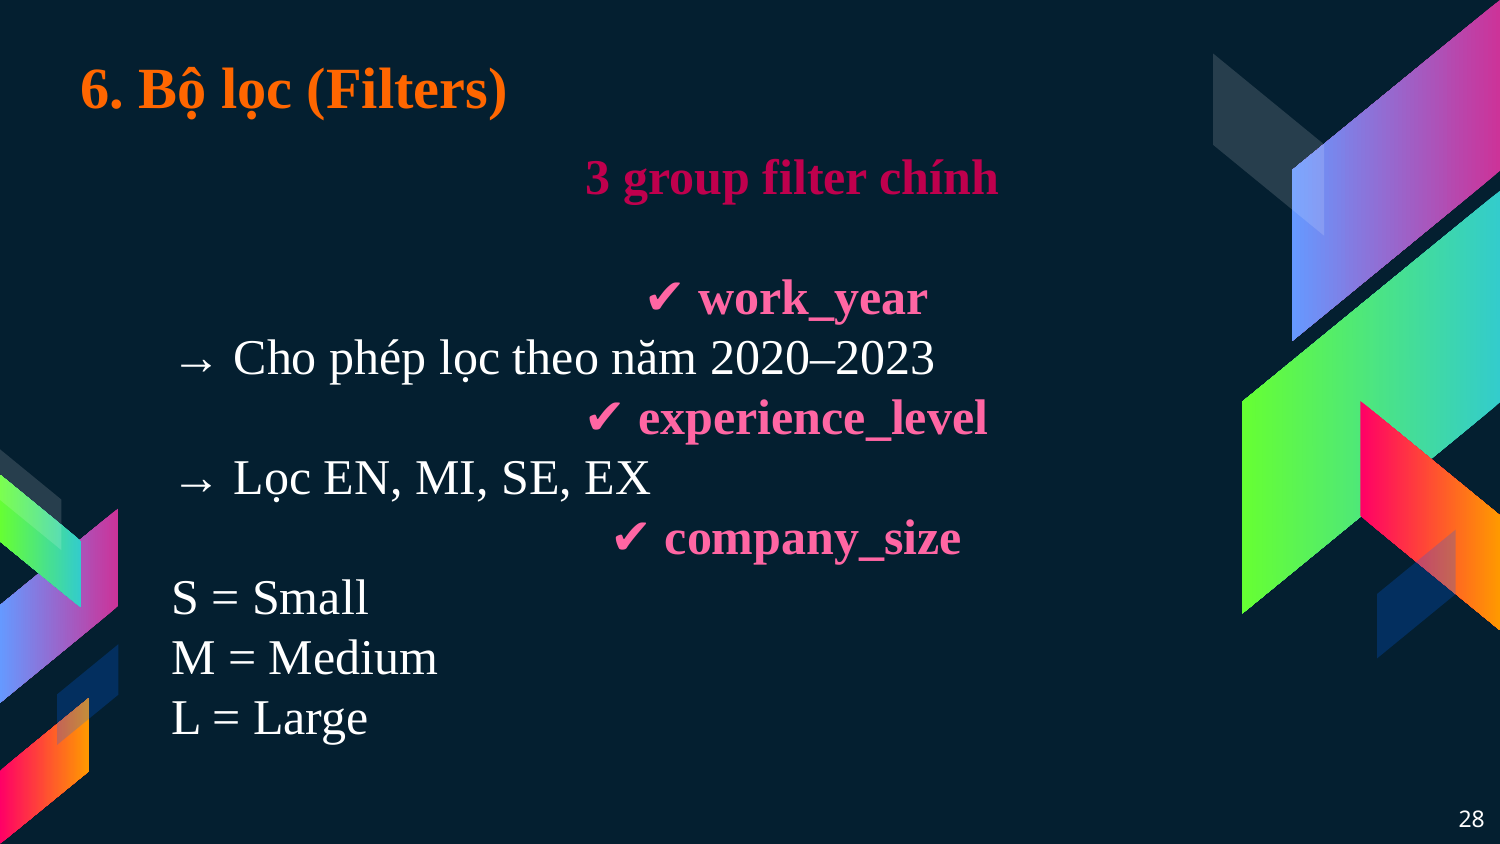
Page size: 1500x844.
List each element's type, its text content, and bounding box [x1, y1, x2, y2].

title 6. Bộ lọc (Filters) [0, 19, 589, 152]
text_box 3 group filter chính ✔ work_year → Cho phép lọc theo năm 2020–2023 ✔ experience_level → Lọc EN, MI, SE, EX ✔ company_size S = Small M = Medium L = Large [156, 137, 1417, 752]
slide_number 28 [1403, 789, 1500, 844]
